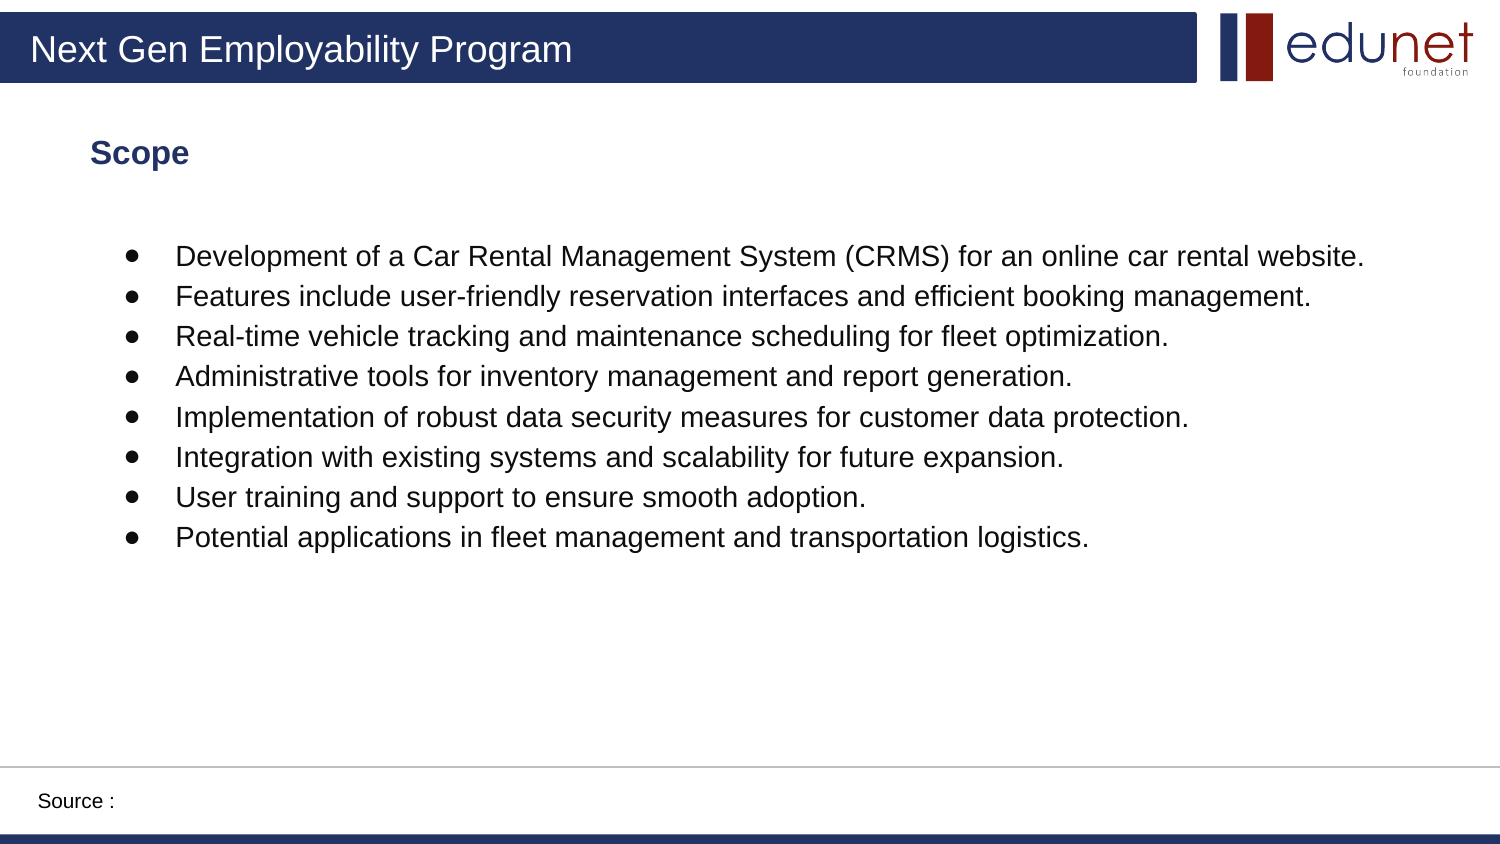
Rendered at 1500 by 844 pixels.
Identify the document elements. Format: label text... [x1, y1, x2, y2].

text_box Development of a Car Rental Management System (CRMS) for an online car rental website. Features include user-friendly reservation interfaces and efficient booking management. Real-time vehicle tracking and maintenance scheduling for fleet optimization. Administrative tools for inventory management and report generation. Implementation of robust data security measures for customer data protection. Integration with existing systems and scalability for future expansion. User training and support to ensure smooth adoption. Potential applications in fleet management and transportation logistics. [85, 217, 1437, 722]
text_box Scope [74, 123, 1391, 179]
picture [1279, 14, 1482, 83]
text_box Source : [22, 776, 139, 826]
